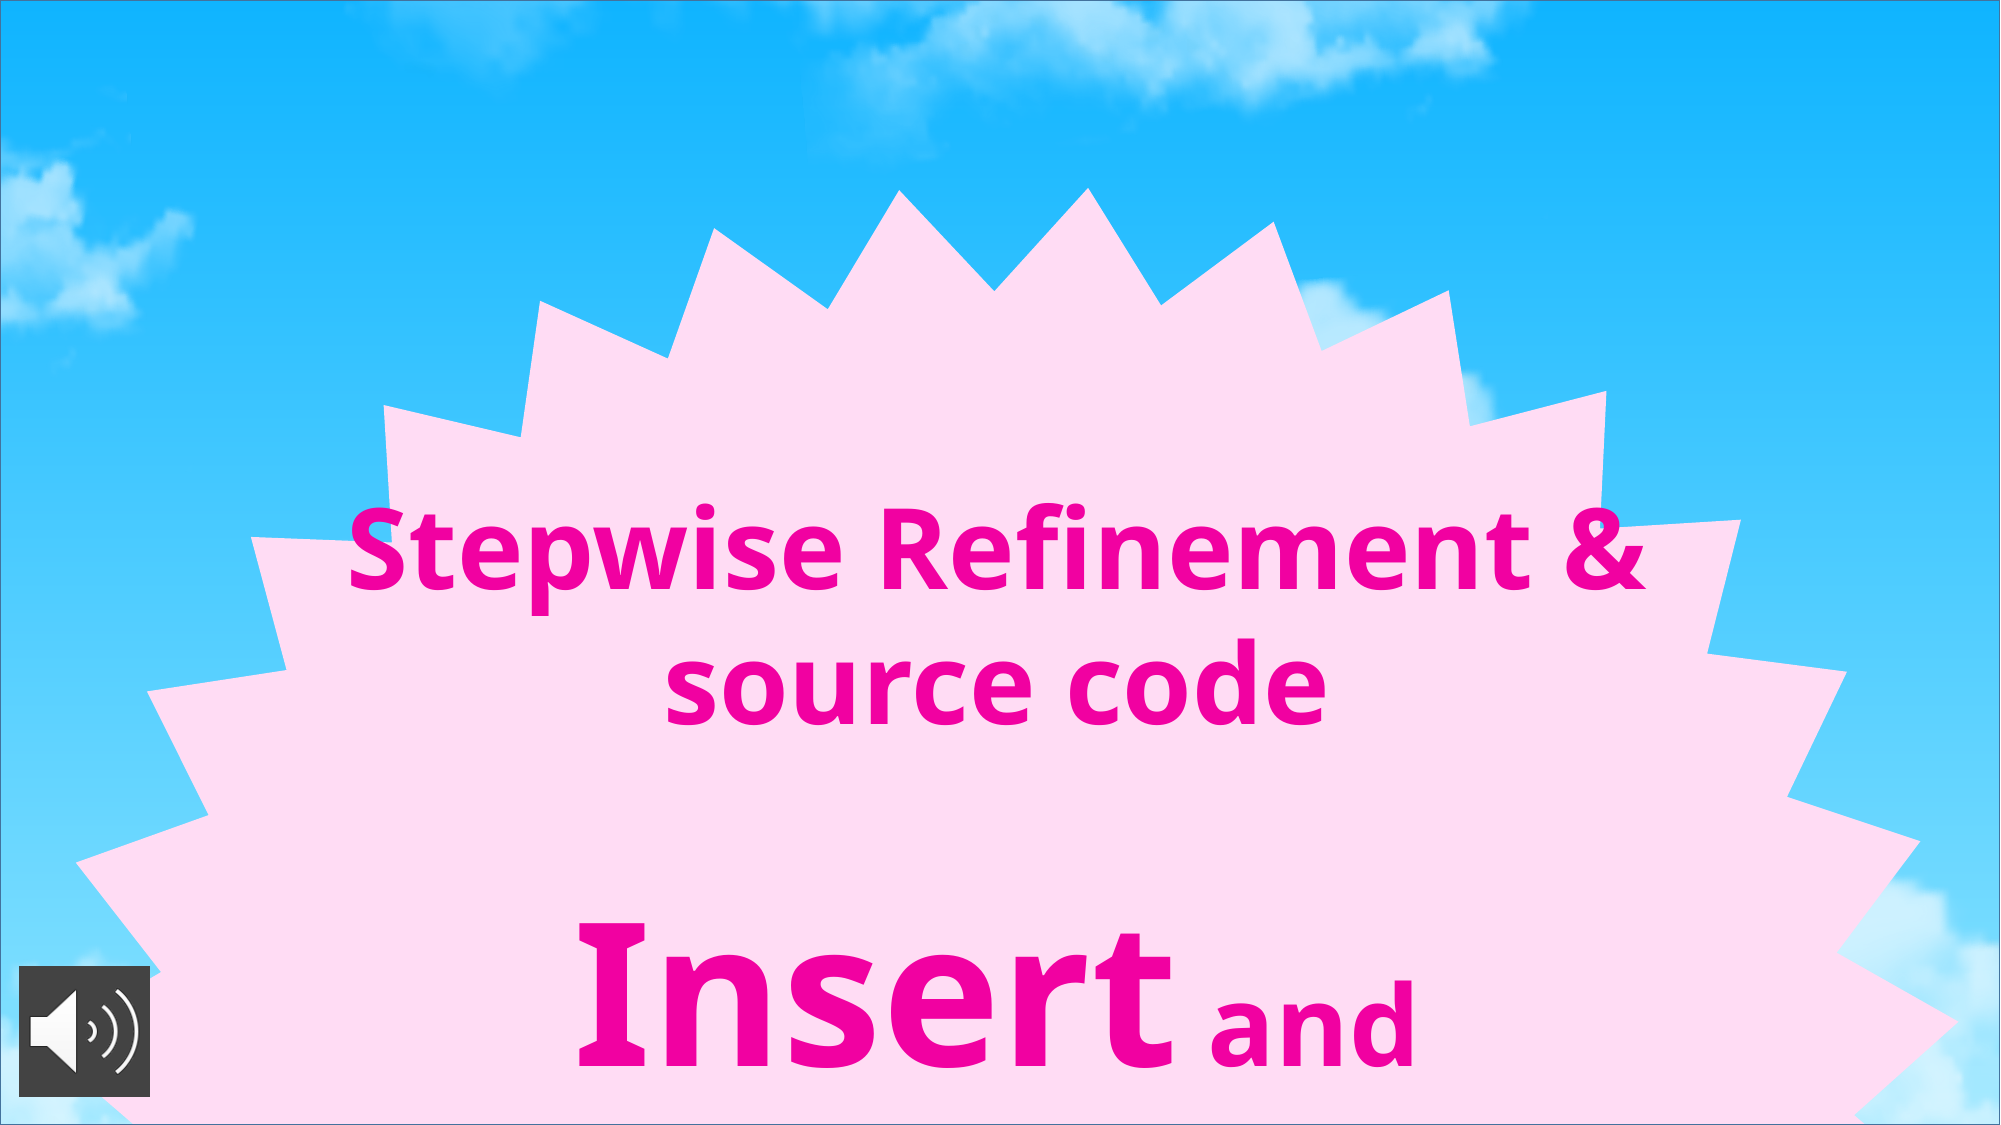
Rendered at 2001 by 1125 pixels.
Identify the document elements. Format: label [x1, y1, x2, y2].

text_box [0, 0, 2000, 1125]
picture [17, 964, 152, 1099]
text_box [35, 184, 1965, 1125]
